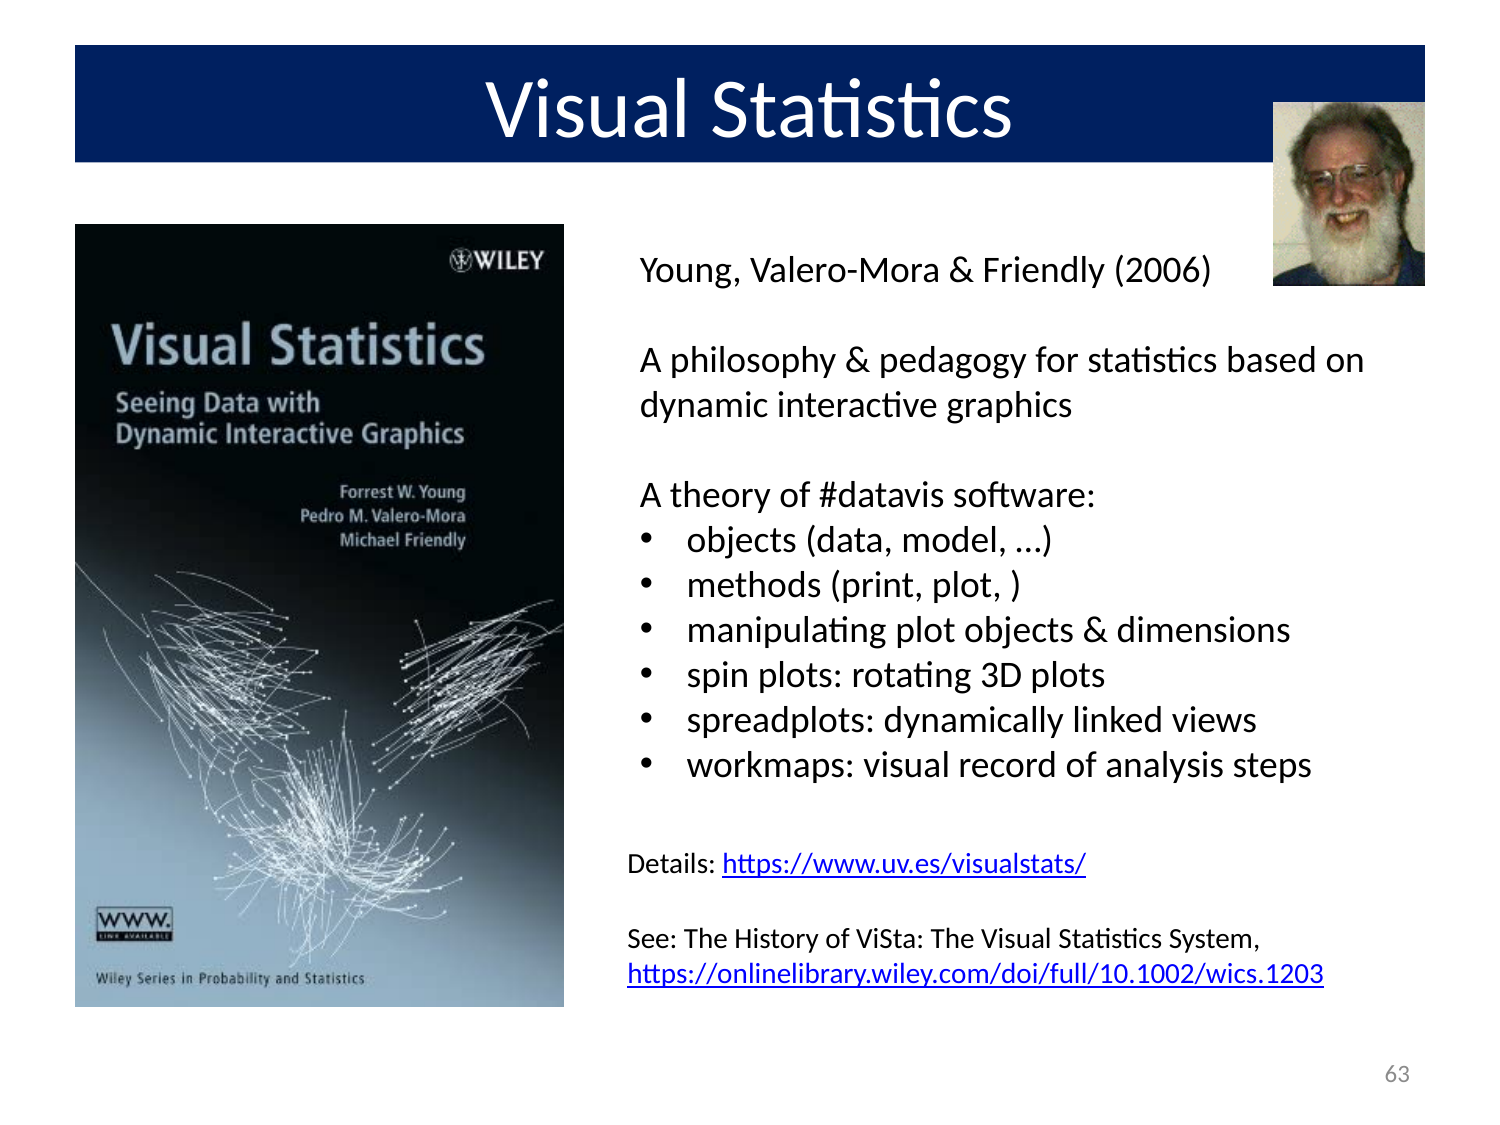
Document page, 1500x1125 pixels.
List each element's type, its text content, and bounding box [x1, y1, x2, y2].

text_box See: The History of ViSta: The Visual Statistics System, https://onlinelibrary.wiley.com/doi/full/10.1002/wics.1203 [612, 912, 1425, 998]
picture [74, 224, 565, 1007]
title Visual Statistics [75, 45, 1425, 163]
picture [1273, 102, 1426, 286]
slide_number 63 [1074, 1042, 1425, 1103]
text_box Details: https://www.uv.es/visualstats/ [612, 837, 1375, 888]
text_box Young, Valero-Mora & Friendly (2006) A philosophy & pedagogy for statistics based on dynamic interactive graphics A theory of #datavis software: objects (data, model, …) methods (print, plot, ) manipulating plot objects & dimensions spin plots: rotating 3D plots spreadplots: dynamically linked views workmaps: visual record of analysis steps [624, 237, 1425, 838]
